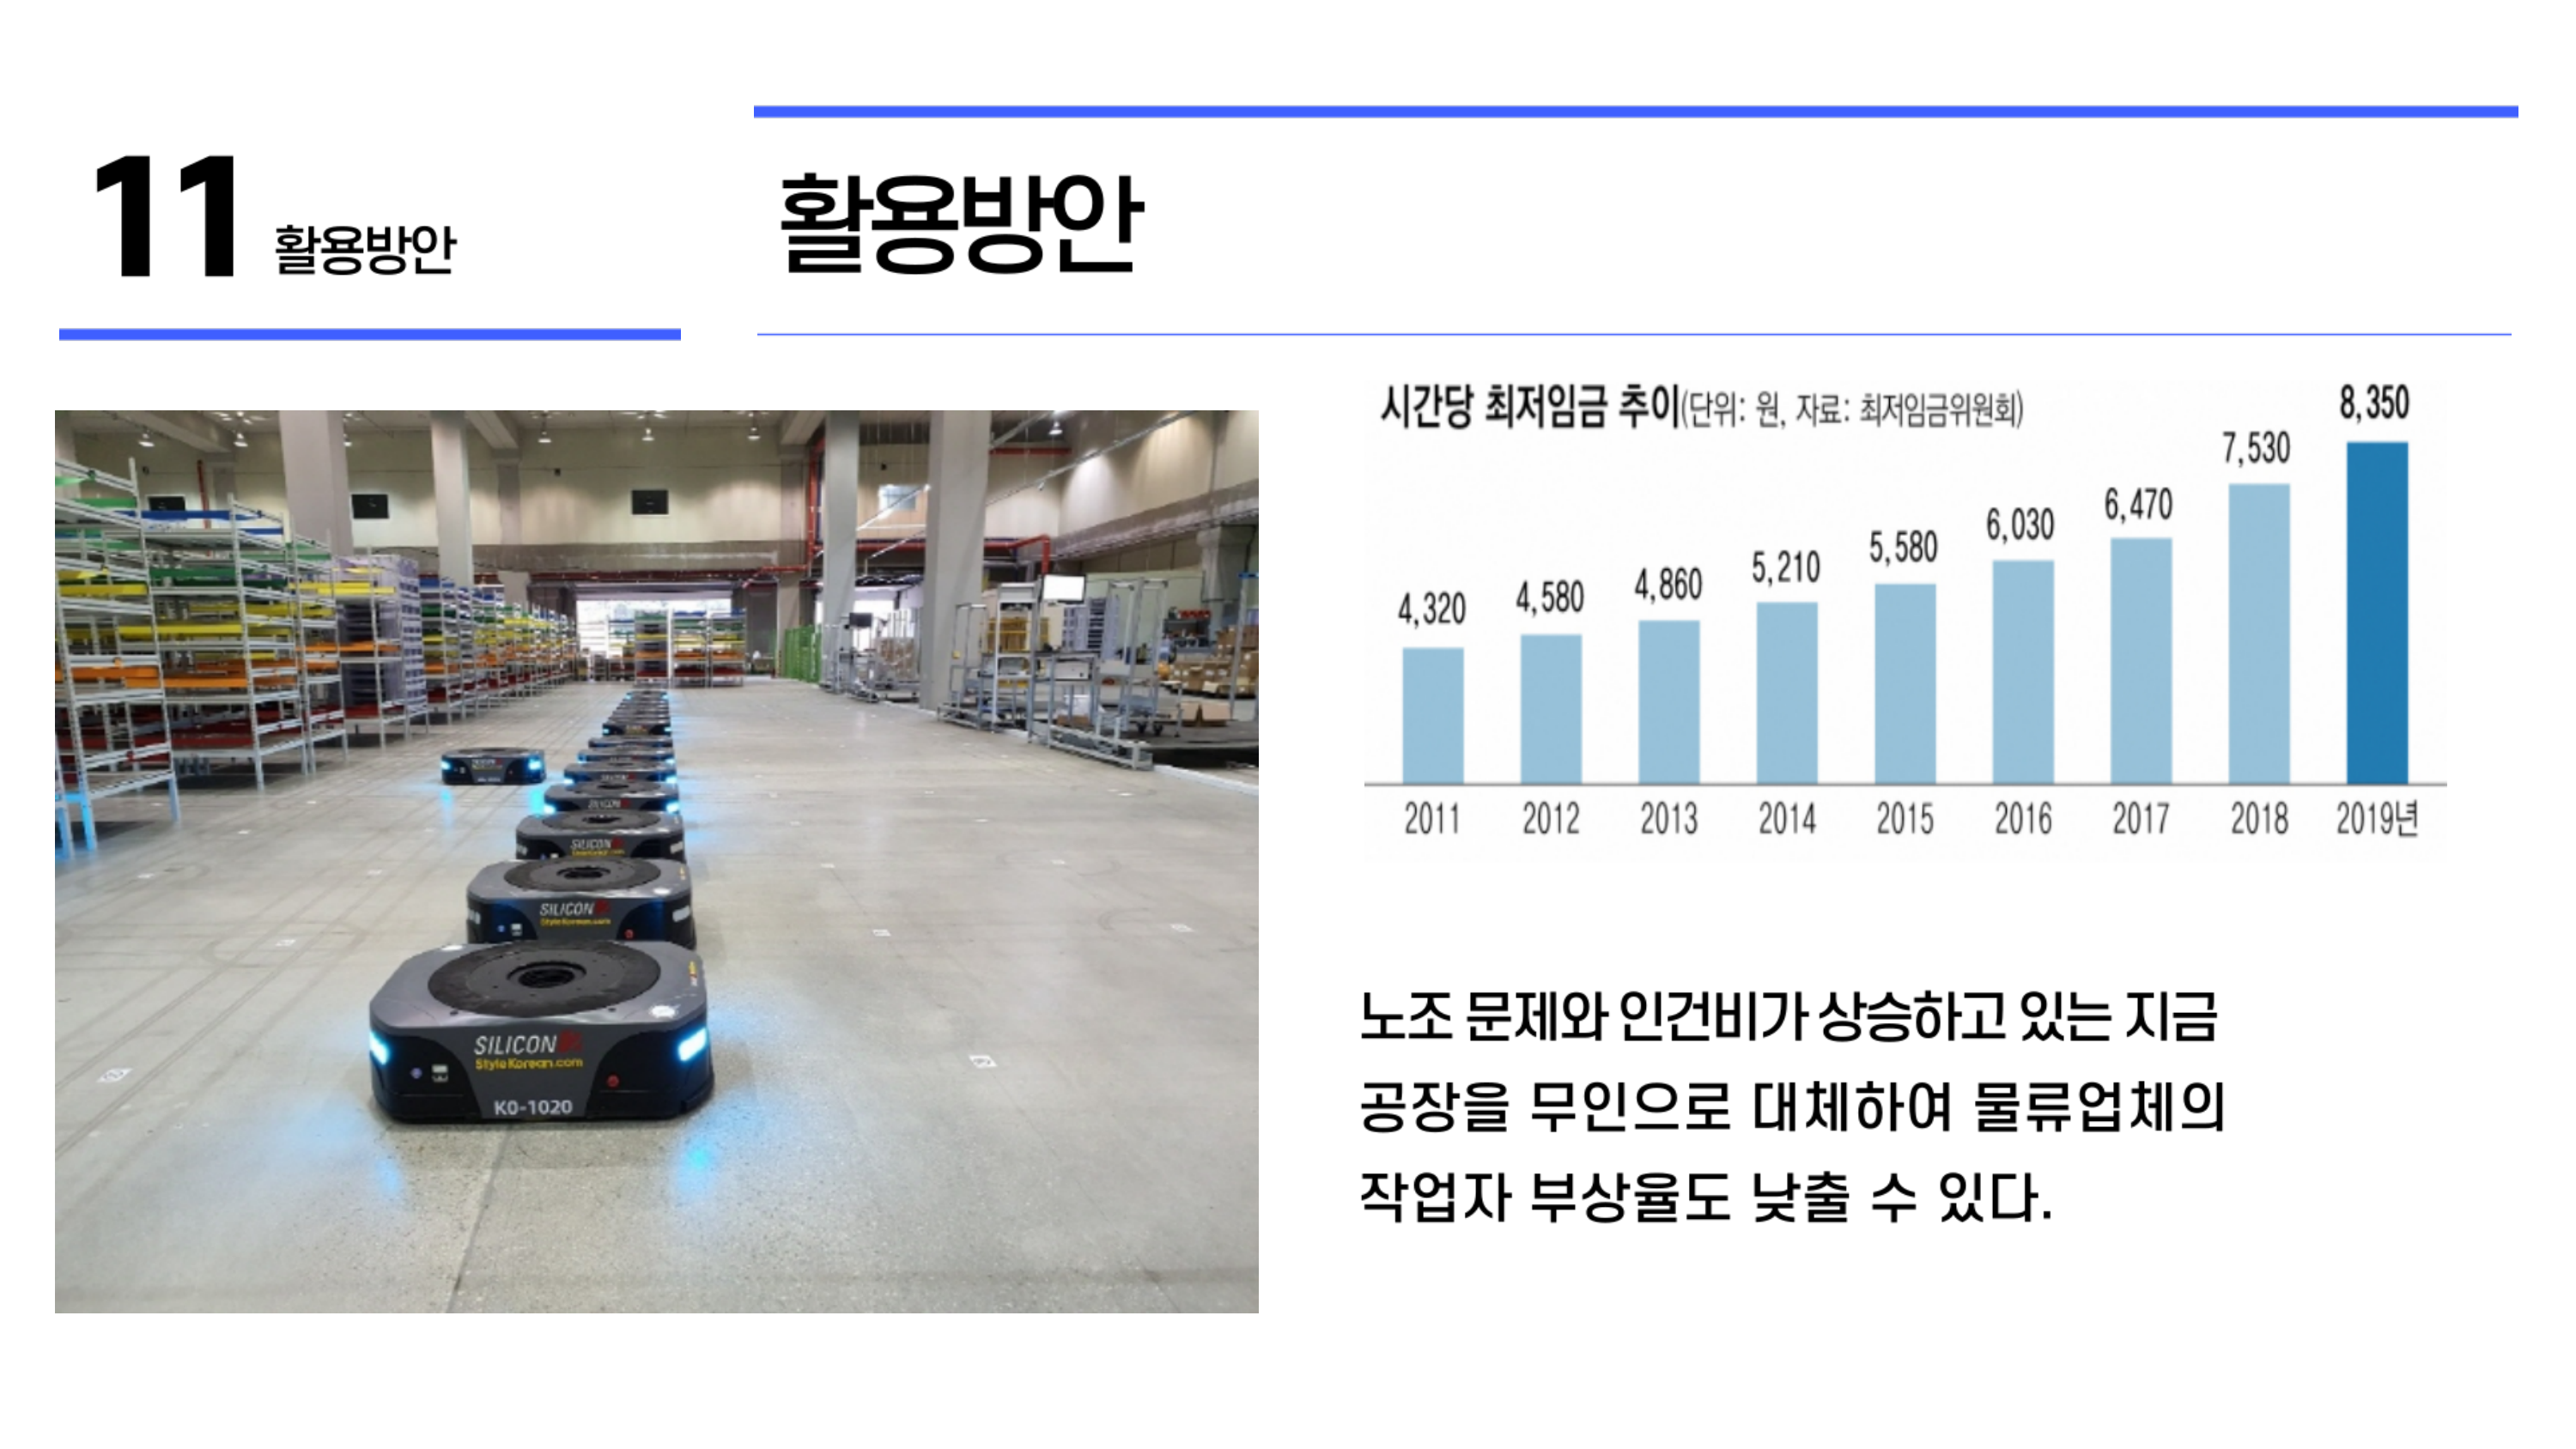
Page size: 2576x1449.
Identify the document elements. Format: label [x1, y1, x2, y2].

text_box [59, 312, 681, 358]
picture [1350, 970, 2248, 1249]
text_box [754, 89, 2519, 135]
text_box [756, 331, 2512, 338]
text_box [54, 410, 1260, 1313]
text_box [1364, 379, 2447, 863]
picture [56, 87, 482, 388]
picture [758, 135, 1194, 323]
